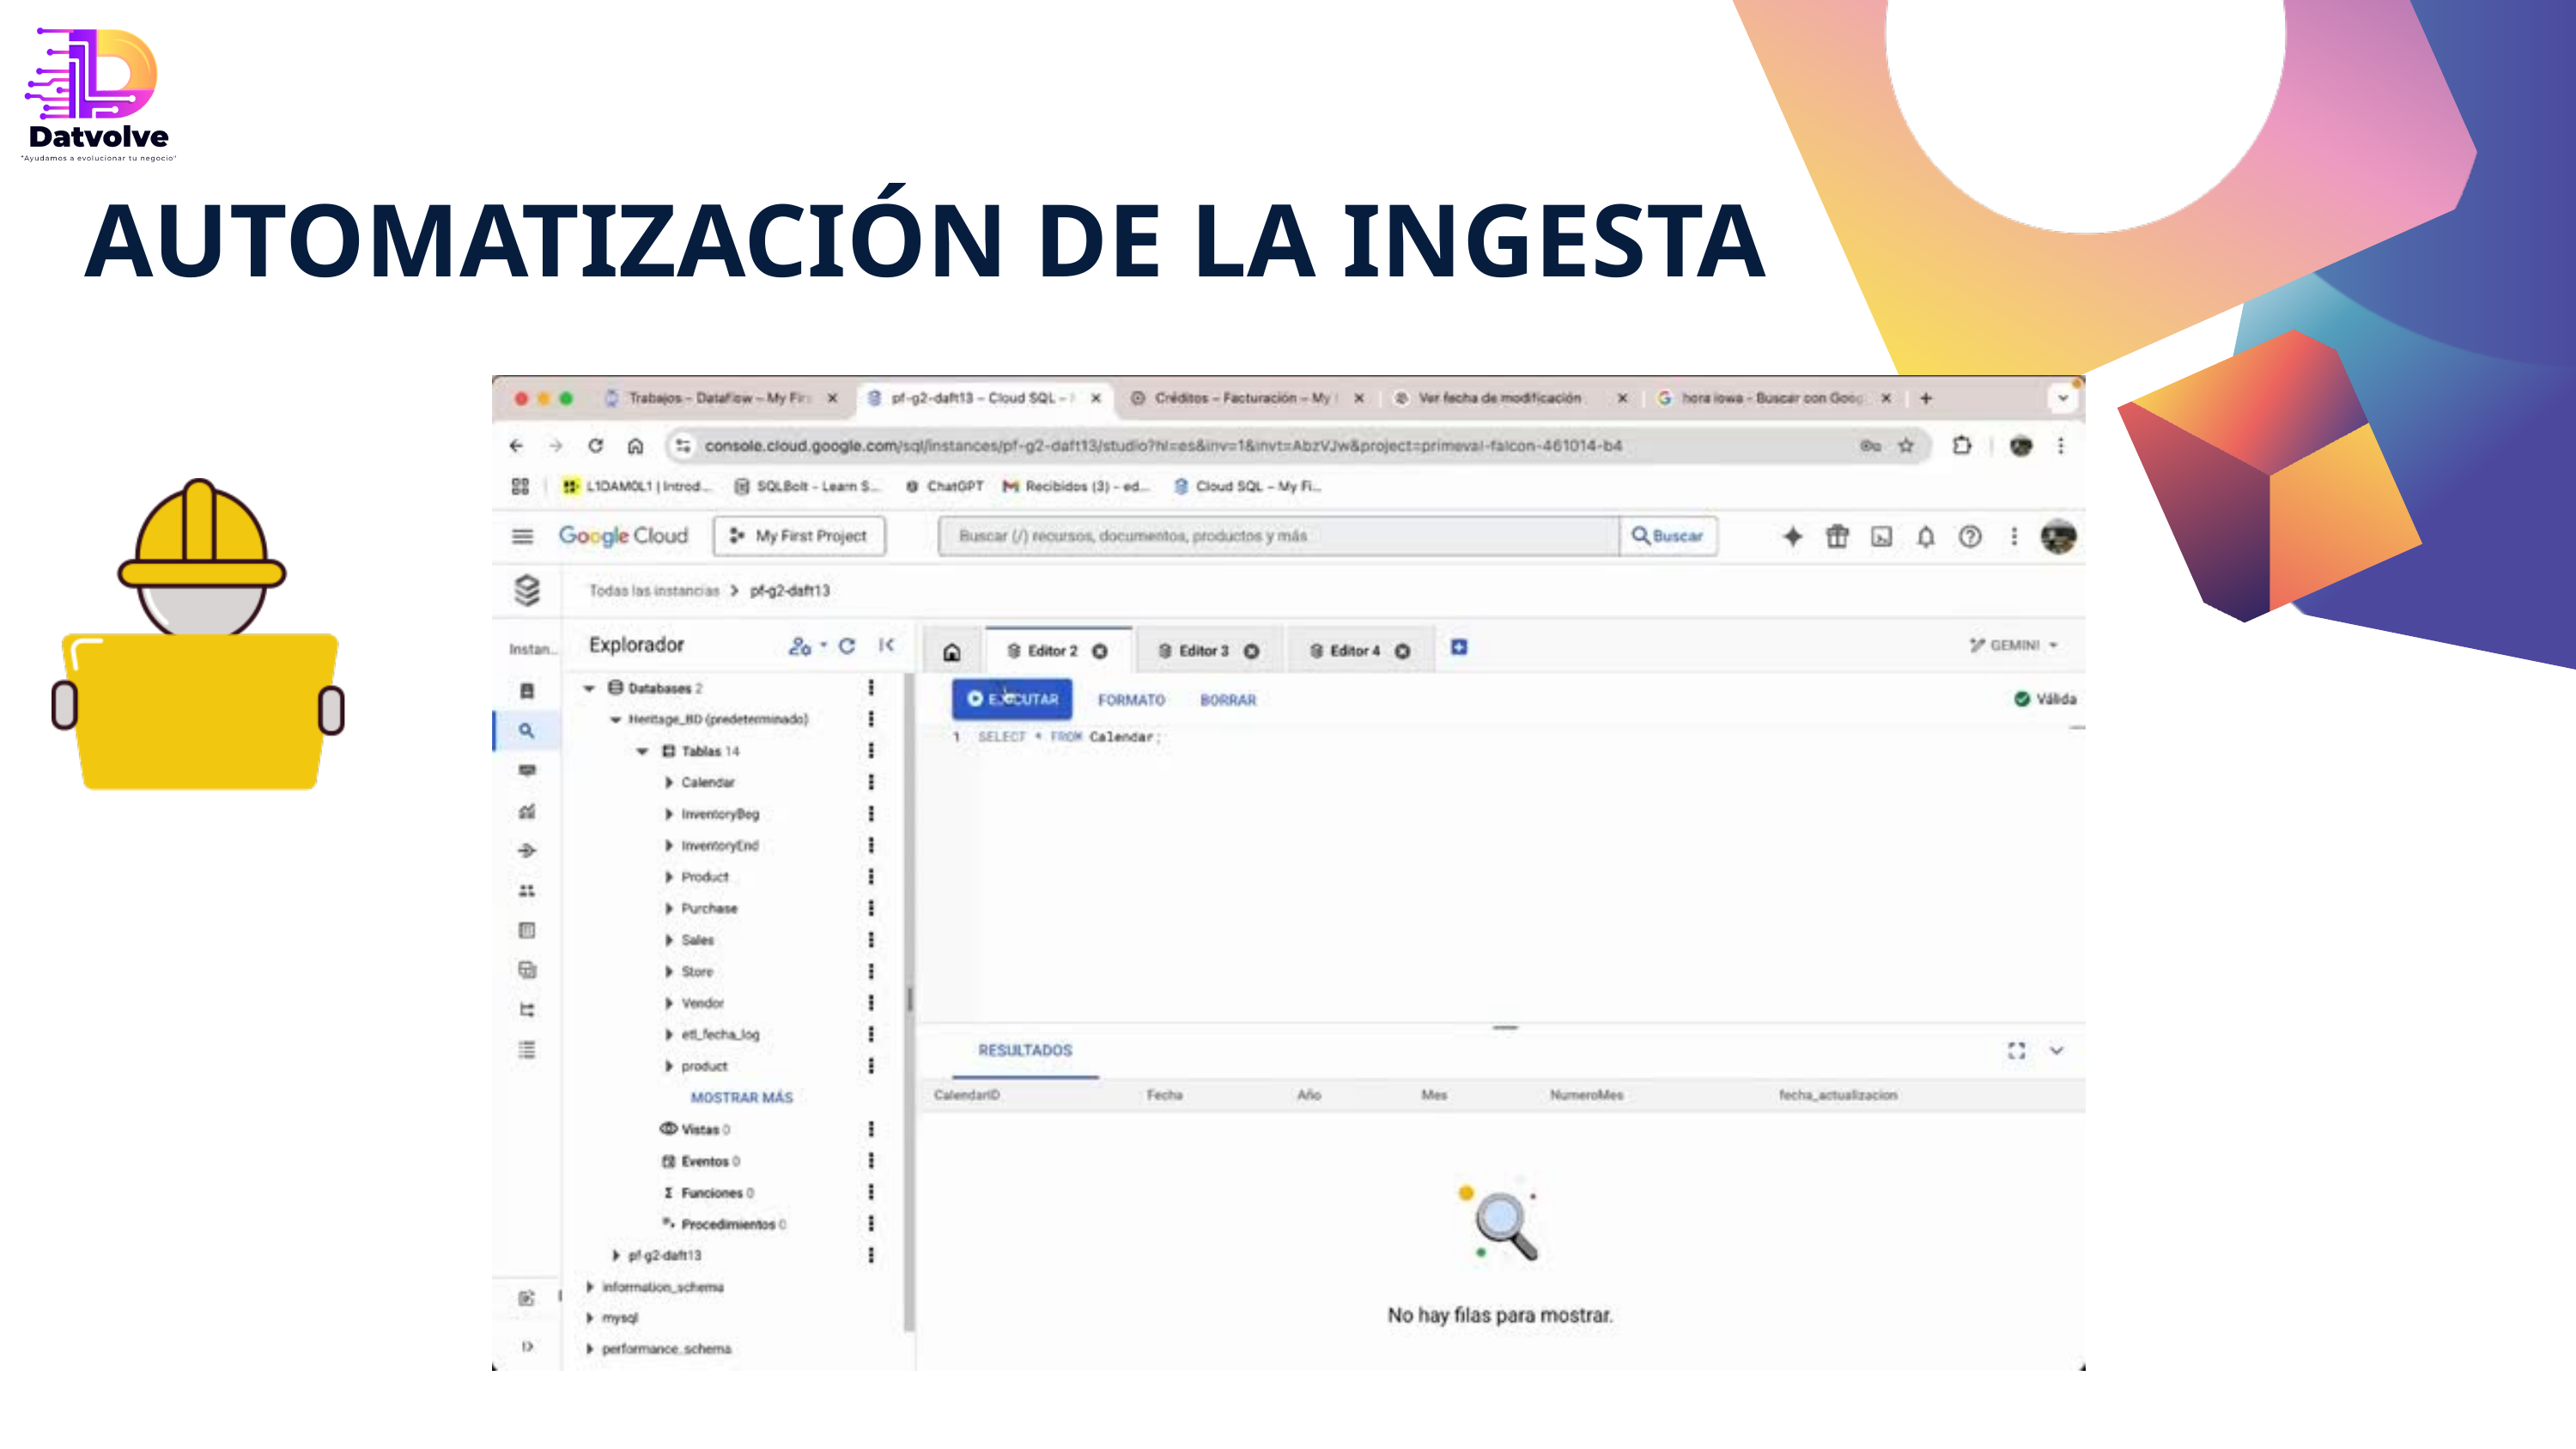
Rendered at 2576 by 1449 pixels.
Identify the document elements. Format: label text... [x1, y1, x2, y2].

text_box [491, 374, 2087, 1372]
text_box [51, 478, 345, 791]
text_box [2185, 571, 2199, 594]
text_box [2233, 0, 2576, 670]
text_box [1732, 0, 2495, 373]
text_box [2117, 317, 2423, 635]
text_box AUTOMATIZACIÓN DE LA INGESTA [84, 196, 1773, 297]
text_box [0, 0, 198, 198]
